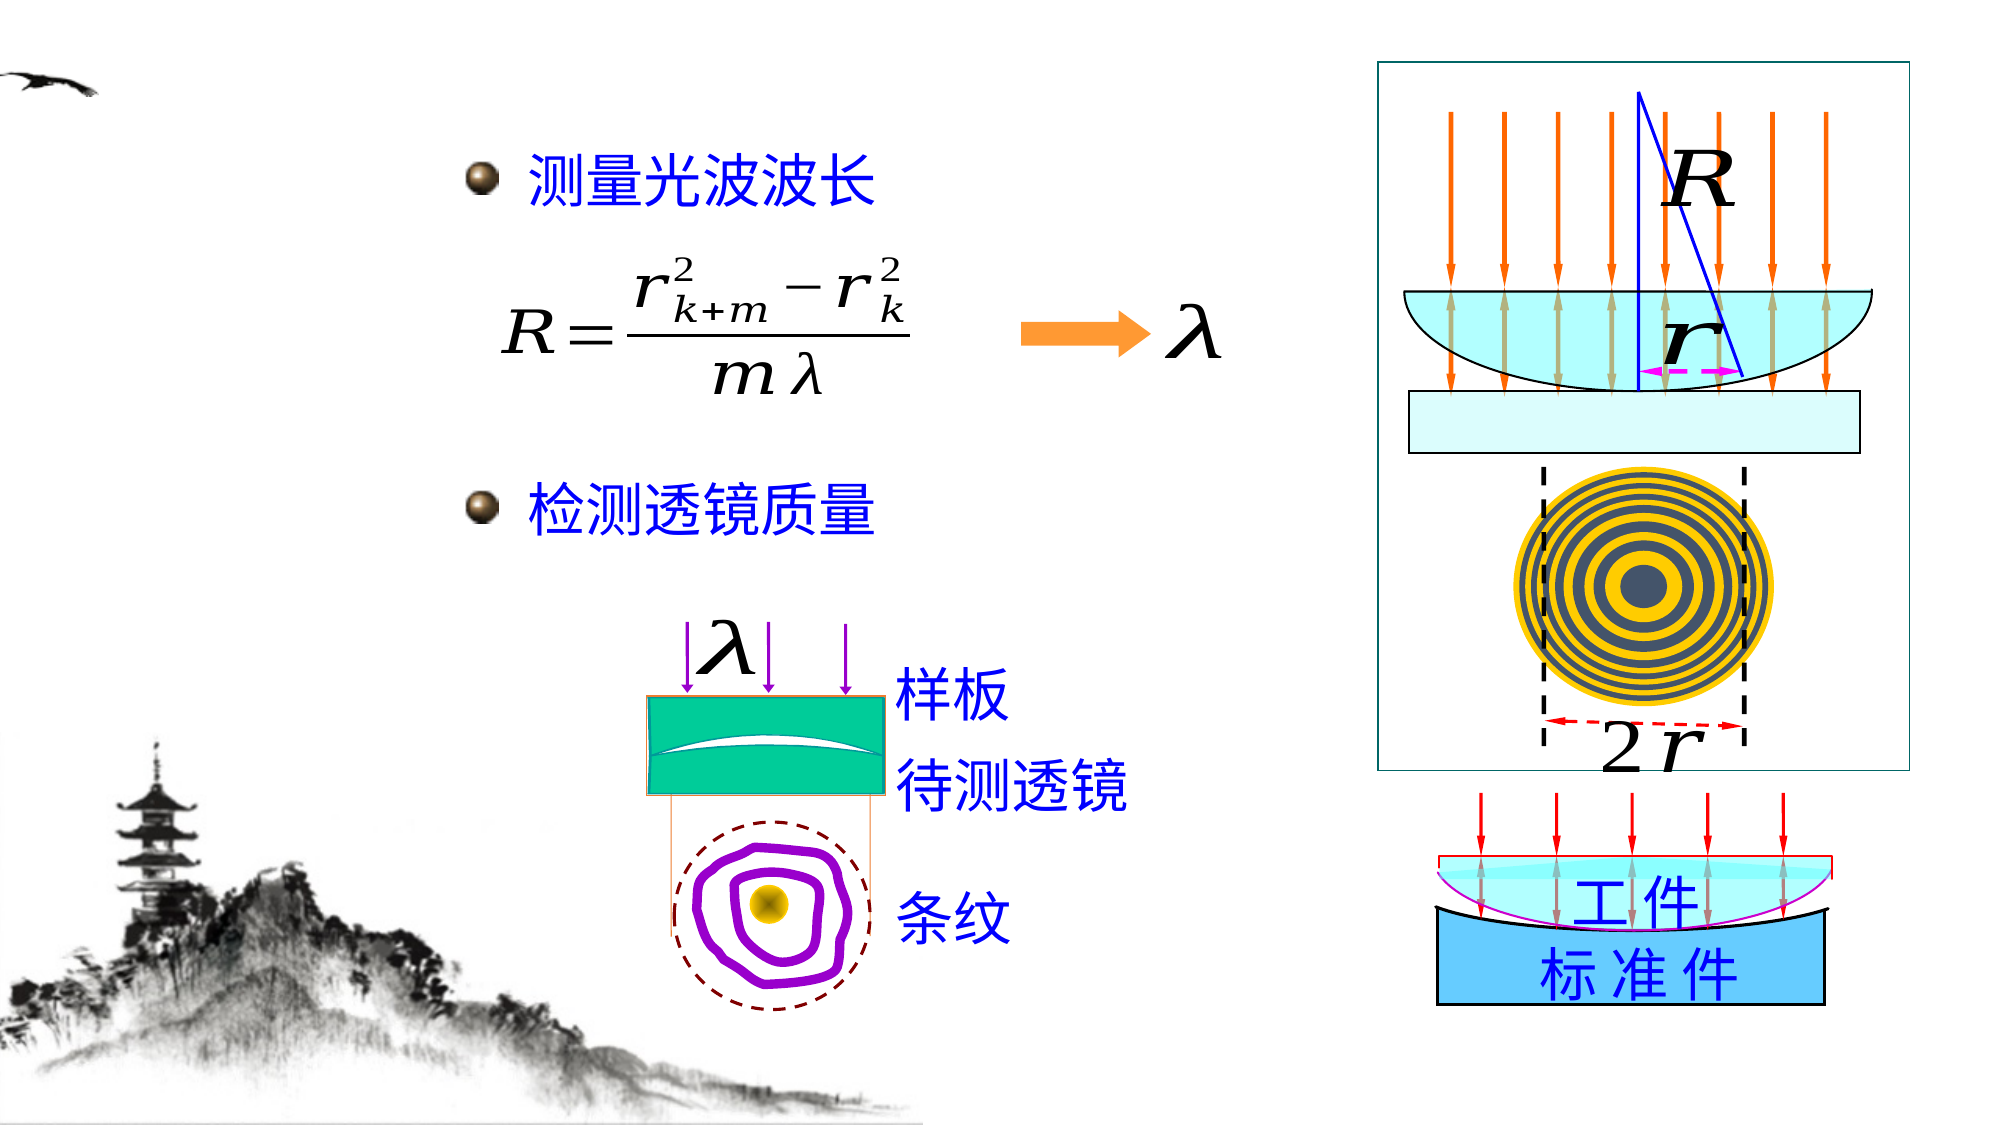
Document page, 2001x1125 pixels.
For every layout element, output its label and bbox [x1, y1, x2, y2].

picture [0, 732, 923, 1125]
text_box [1021, 310, 1152, 358]
text_box [1377, 61, 1910, 791]
text_box [647, 606, 1180, 1010]
text_box [1394, 792, 1870, 1017]
text_box [464, 465, 894, 551]
text_box [464, 137, 894, 223]
picture [0, 3, 99, 97]
